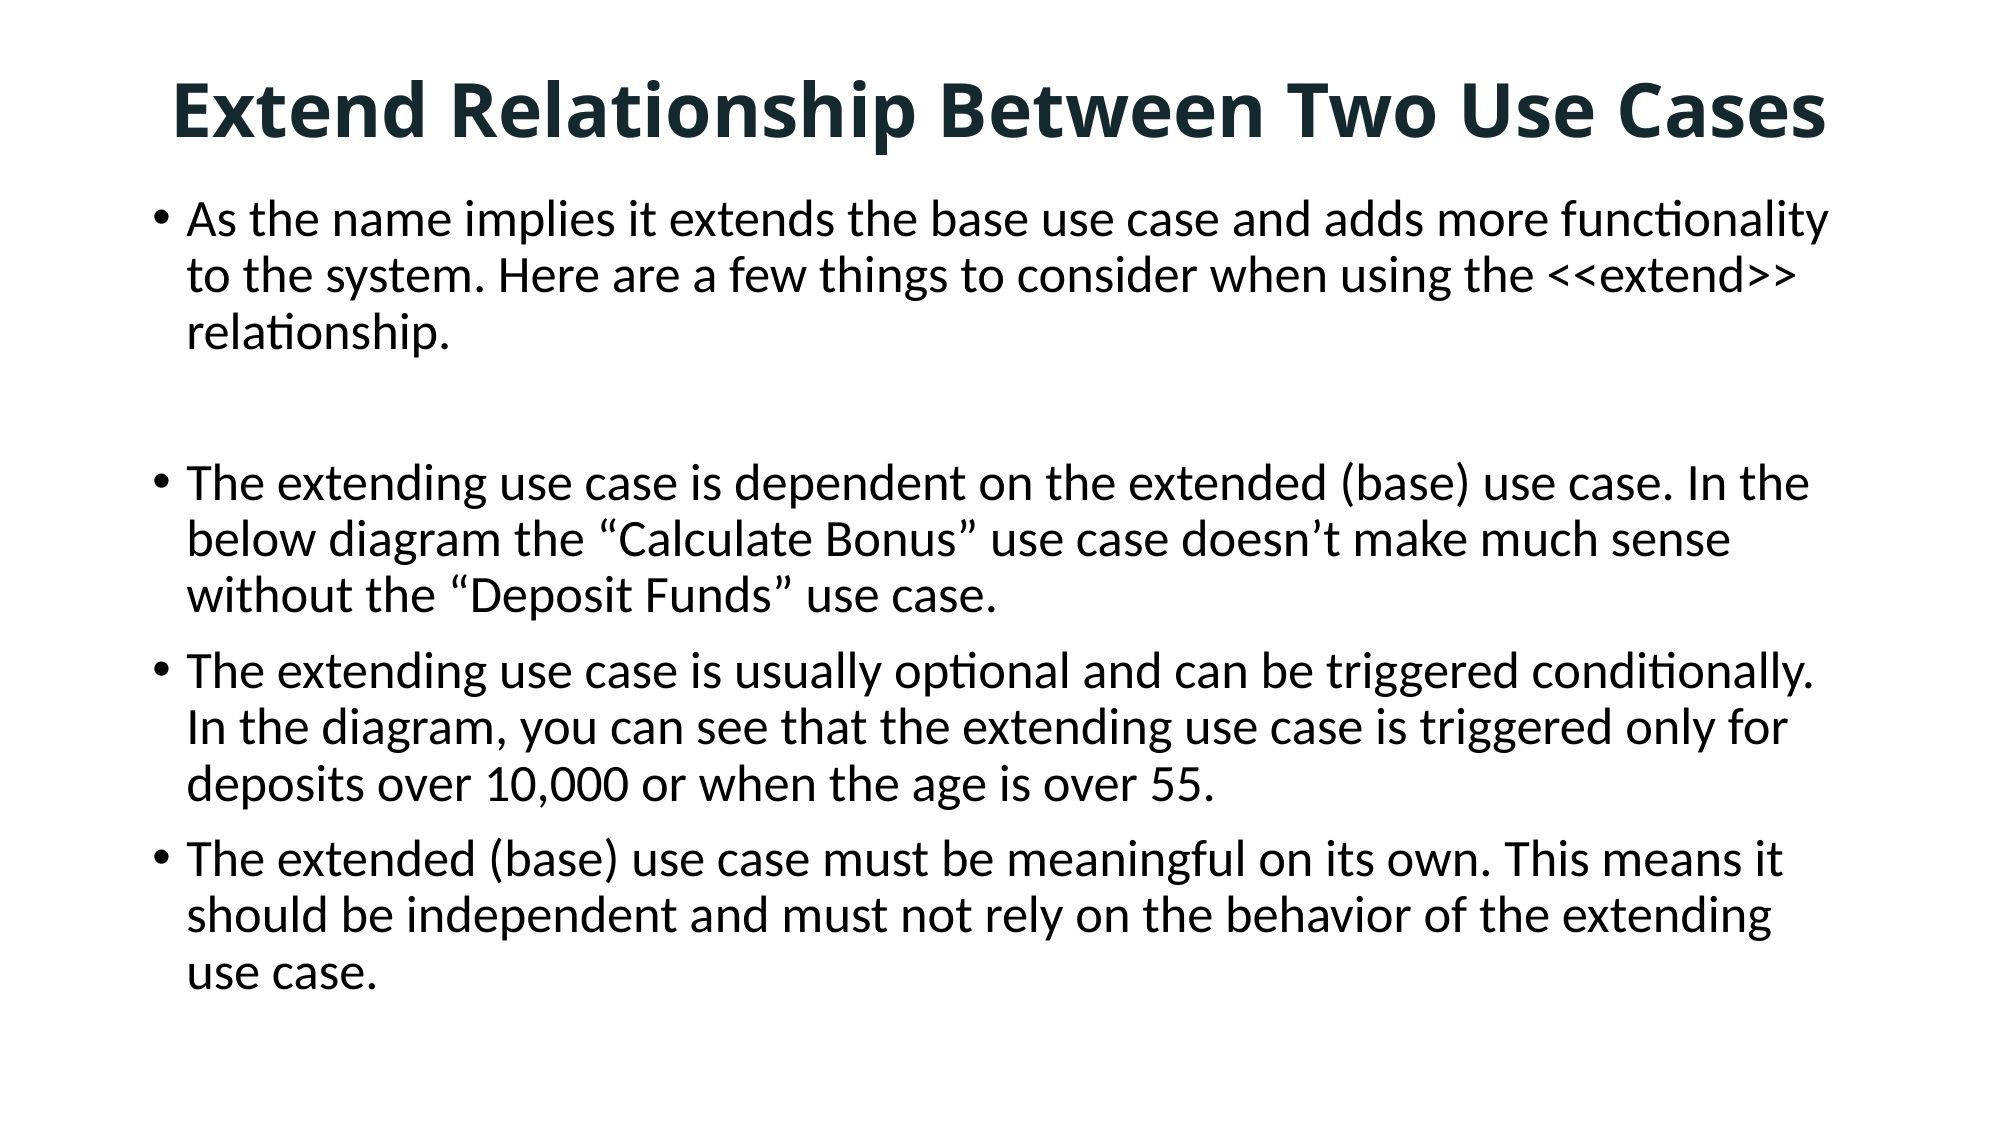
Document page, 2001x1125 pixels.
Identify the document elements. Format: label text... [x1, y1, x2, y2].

list As the name implies it extends the base use case and adds more functionality to the system. Here are a few things to consider when using the <<extend>> relationship. The extending use case is dependent on the extended (base) use case. In the below diagram the “Calculate Bonus” use case doesn’t make much sense without the “Deposit Funds” use case. The extending use case is usually optional and can be triggered conditionally. In the diagram, you can see that the extending use case is triggered only for deposits over 10,000 or when the age is over 55. The extended (base) use case must be meaningful on its own. This means it should be independent and must not rely on the behavior of the extending use case. [137, 183, 1863, 1014]
title Extend Relationship Between Two Use Cases [137, 59, 1863, 183]
